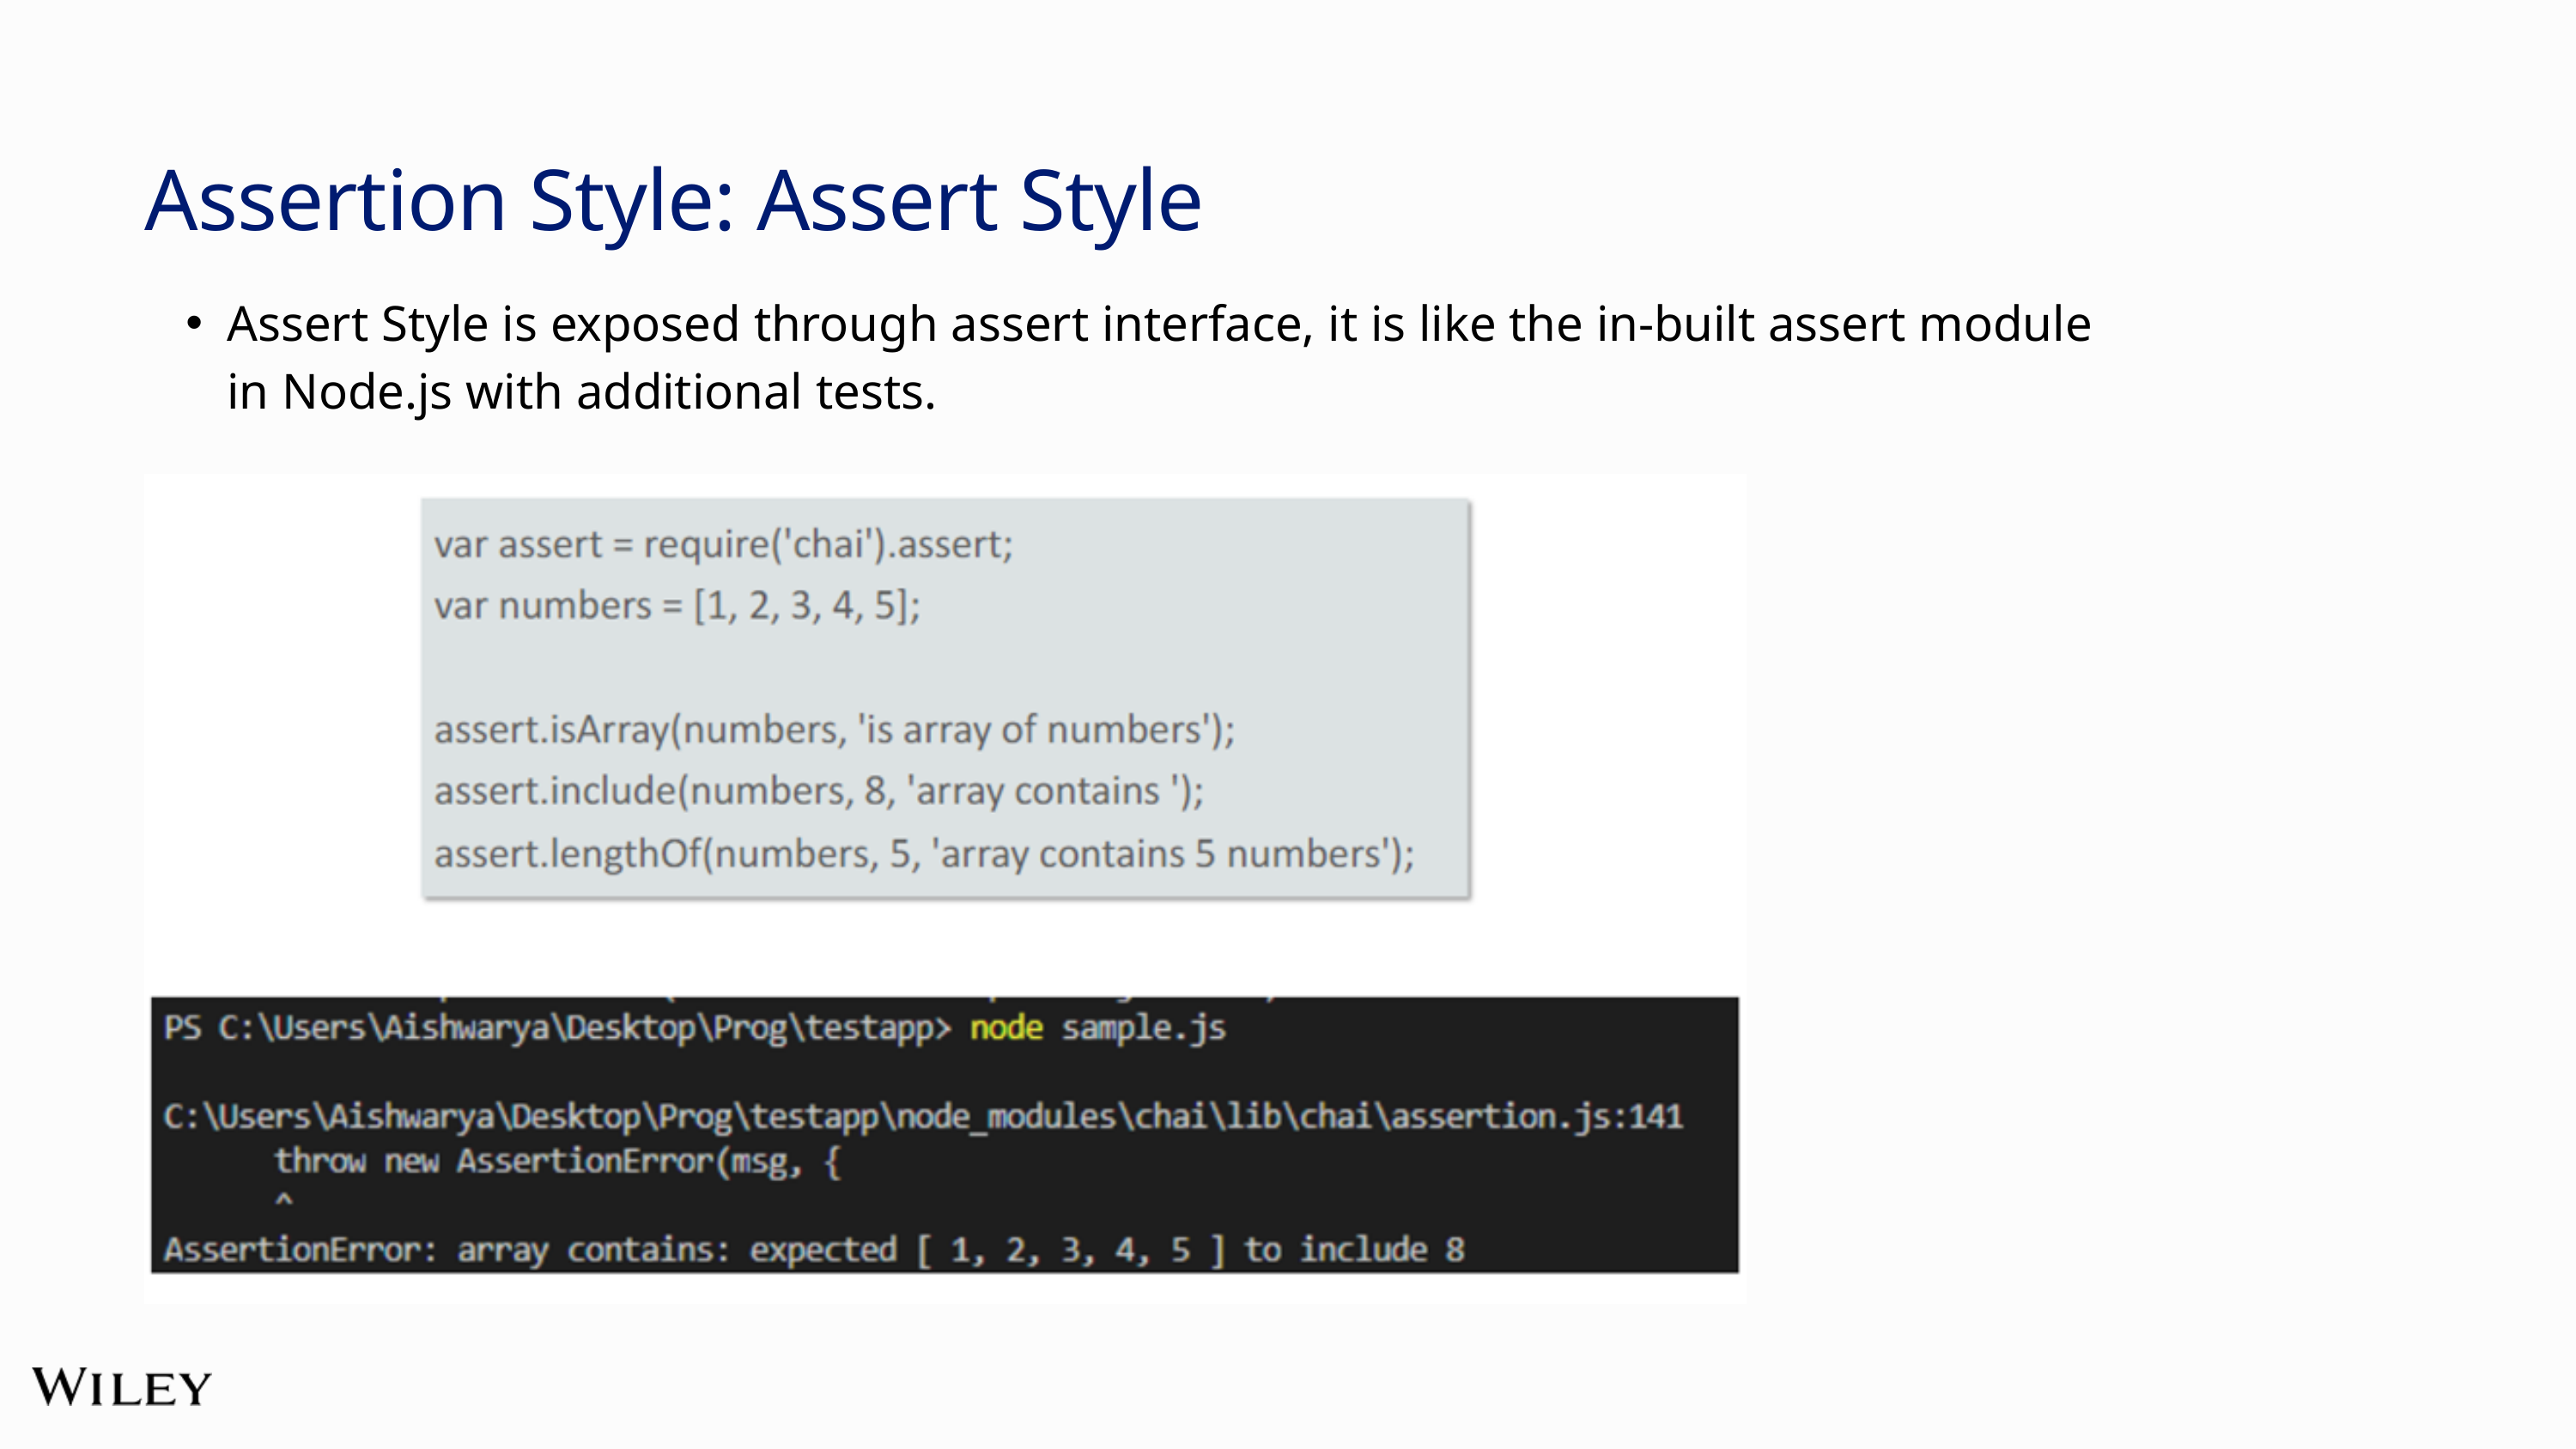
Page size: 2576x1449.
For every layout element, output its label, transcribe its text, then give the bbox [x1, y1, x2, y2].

text_box Assert Style is exposed through assert interface, it is like the in-built assert module in Node.js with additional tests. [144, 282, 2100, 486]
picture [144, 473, 1747, 1304]
text_box Assertion Style: Assert Style [144, 137, 1297, 248]
picture [32, 1367, 213, 1406]
